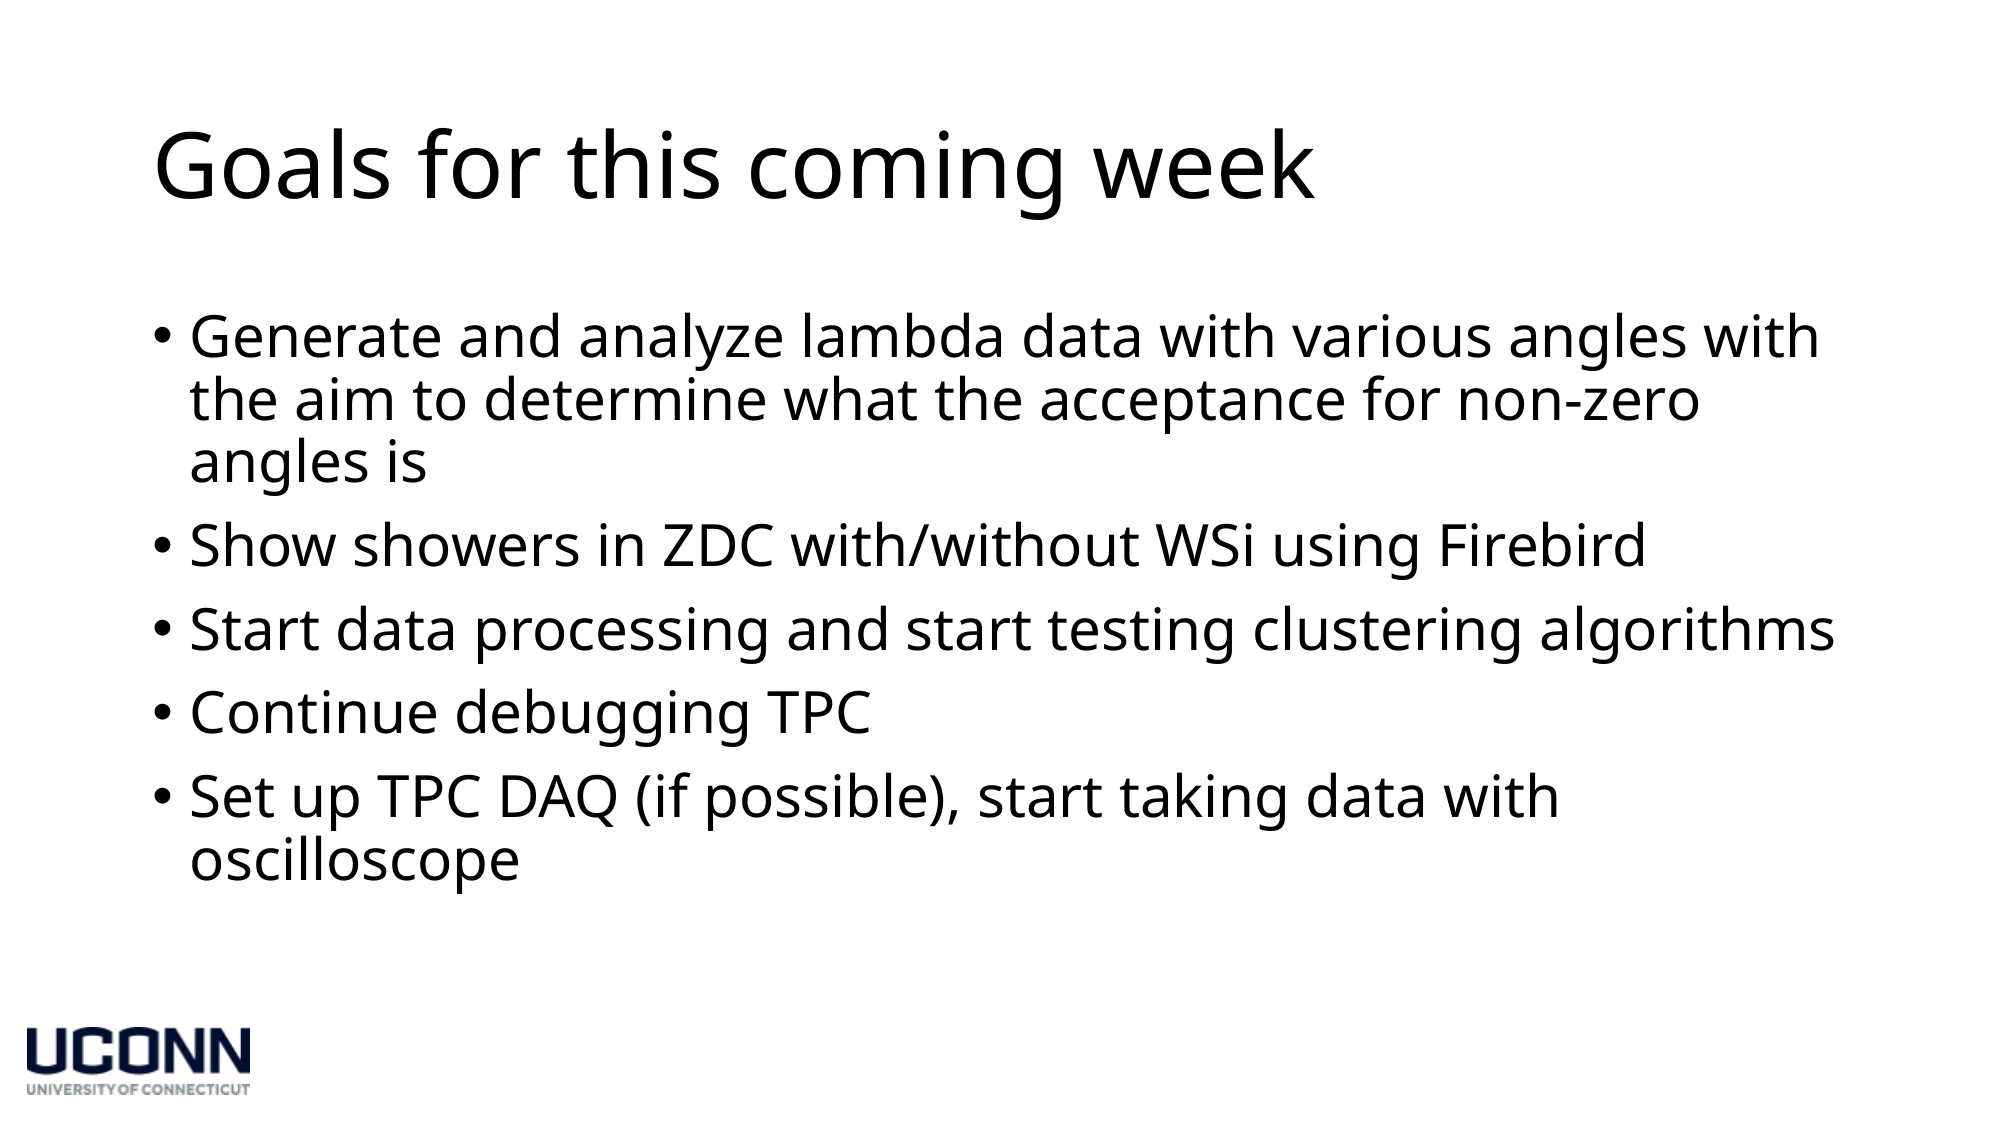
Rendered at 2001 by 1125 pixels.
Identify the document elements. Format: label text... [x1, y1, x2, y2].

list Generate and analyze lambda data with various angles with the aim to determine what the acceptance for non-zero angles is Show showers in ZDC with/without WSi using Firebird Start data processing and start testing clustering algorithms Continue debugging TPC Set up TPC DAQ (if possible), start taking data with oscilloscope [137, 299, 1863, 1014]
picture [26, 1026, 250, 1096]
title Goals for this coming week [137, 59, 1863, 278]
